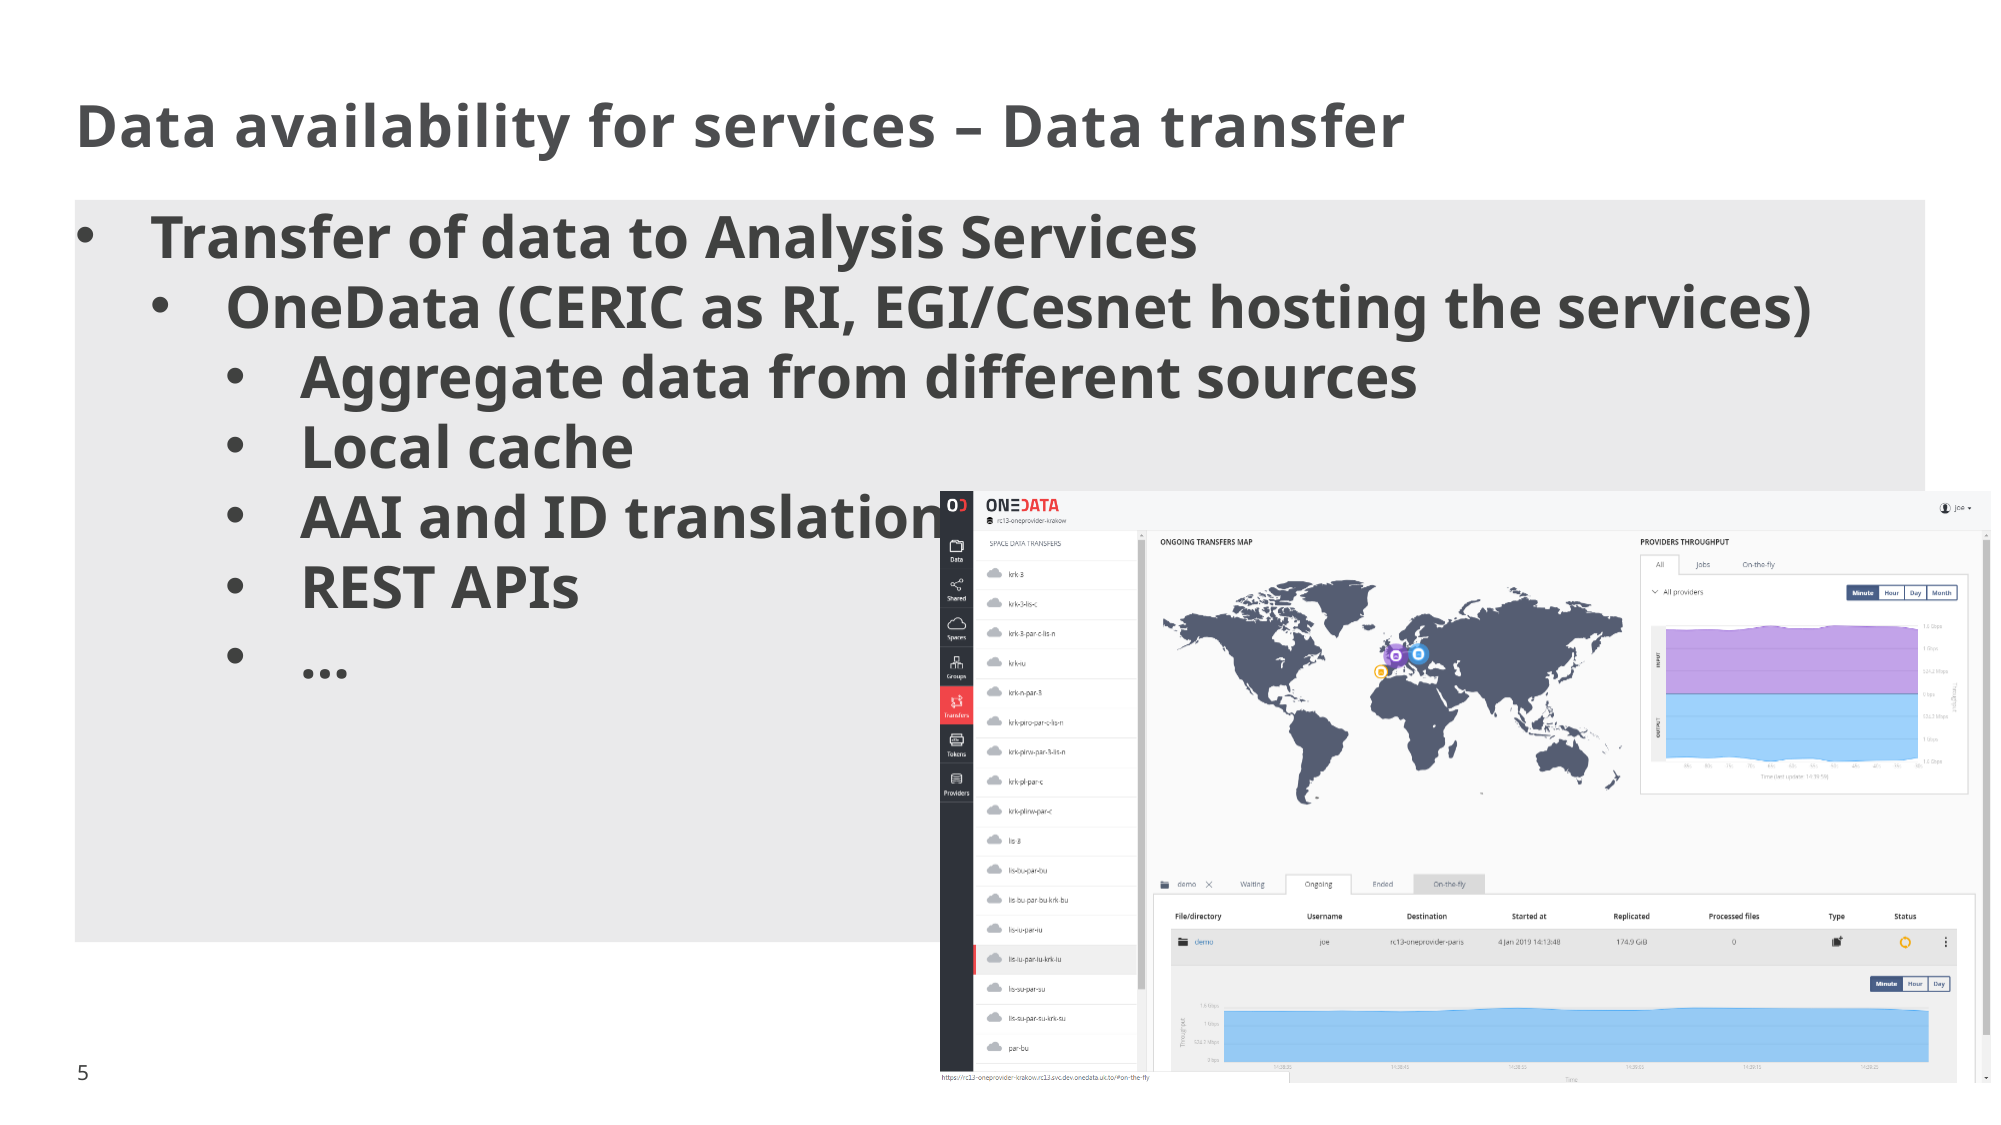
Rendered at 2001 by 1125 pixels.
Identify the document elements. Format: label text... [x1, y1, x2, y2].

picture [1, 491, 1999, 1125]
text_box [75, 195, 1738, 944]
text_box Transfer of data to Analysis Services OneData (CERIC as RI, EGI/Cesnet hosting the services) Aggregate data from different sources Local cache AAI and ID translation REST APIs … [1738, 199, 1926, 490]
title Data availability for services – Data transfer [72, 86, 1520, 277]
